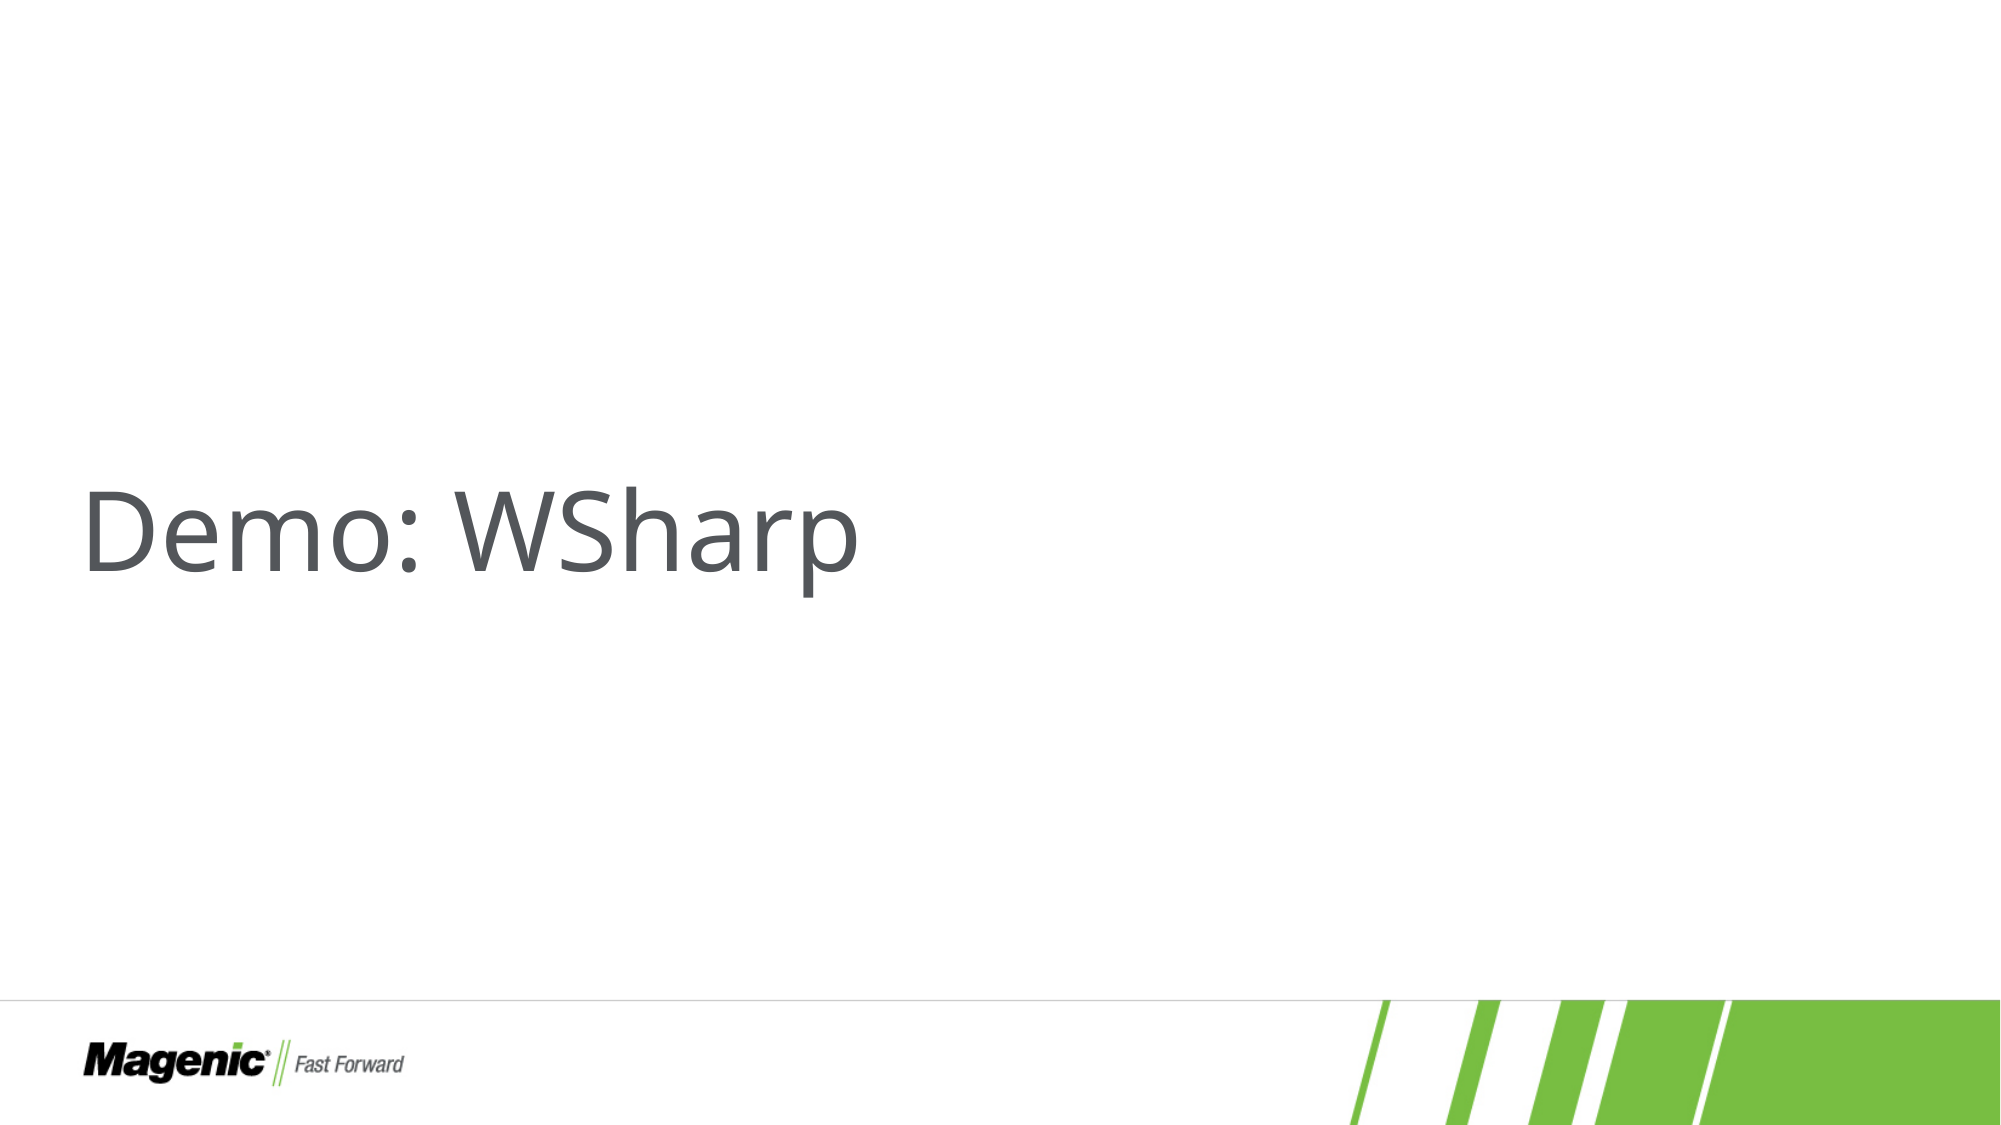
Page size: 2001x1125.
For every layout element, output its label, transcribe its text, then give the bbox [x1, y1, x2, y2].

picture [0, 0, 2001, 1125]
title Demo: WSharp [64, 41, 1940, 604]
